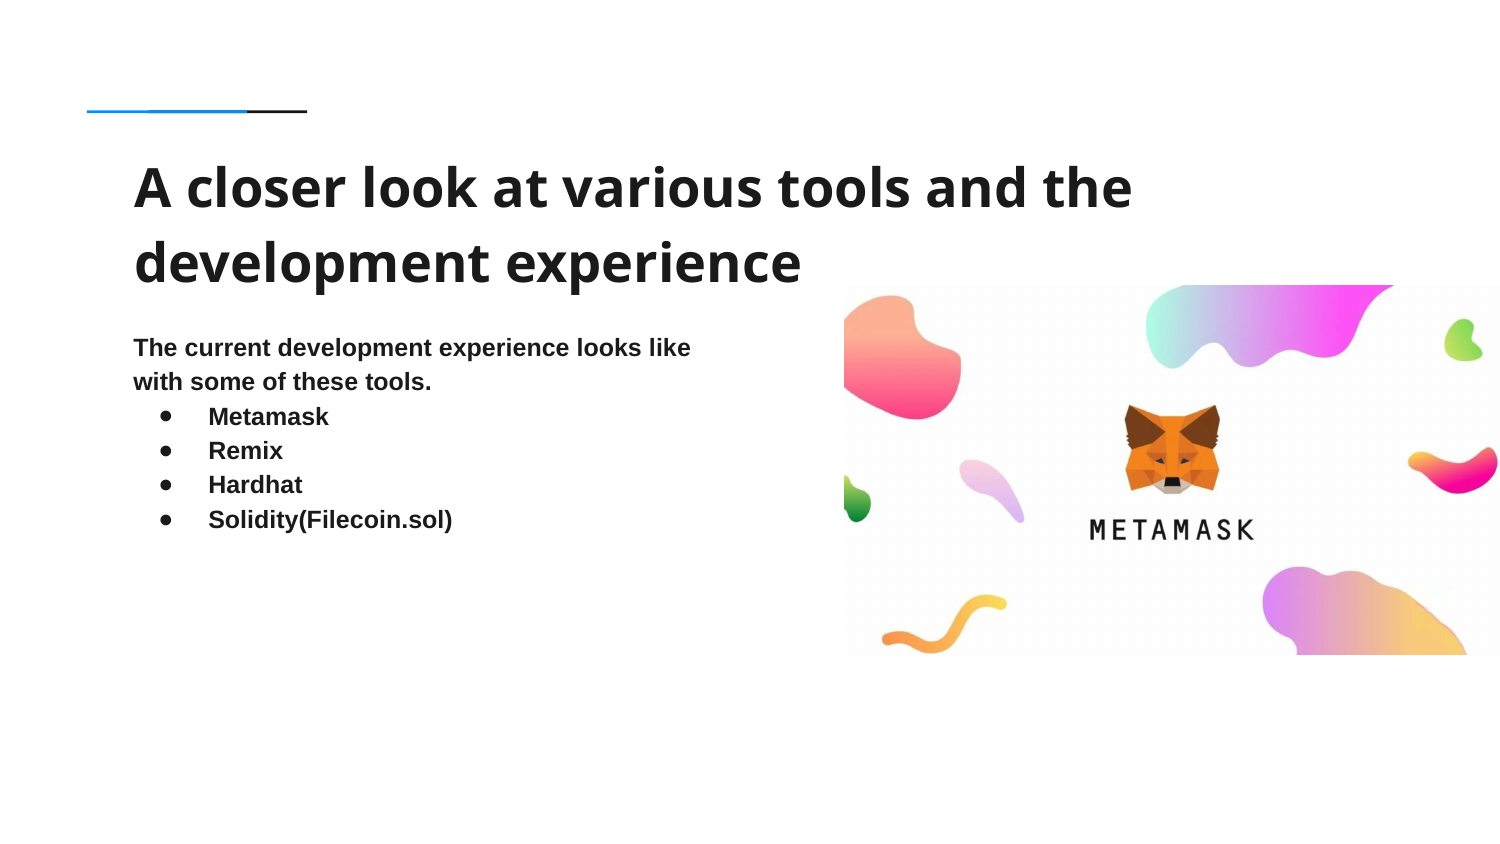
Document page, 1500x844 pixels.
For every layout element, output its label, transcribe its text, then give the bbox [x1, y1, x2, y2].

text_box A closer look at various tools and the development experience [119, 128, 1277, 299]
picture [843, 285, 1500, 655]
text_box The current development experience looks like with some of these tools. Metamask Remix Hardhat Solidity(Filecoin.sol) [118, 311, 757, 655]
